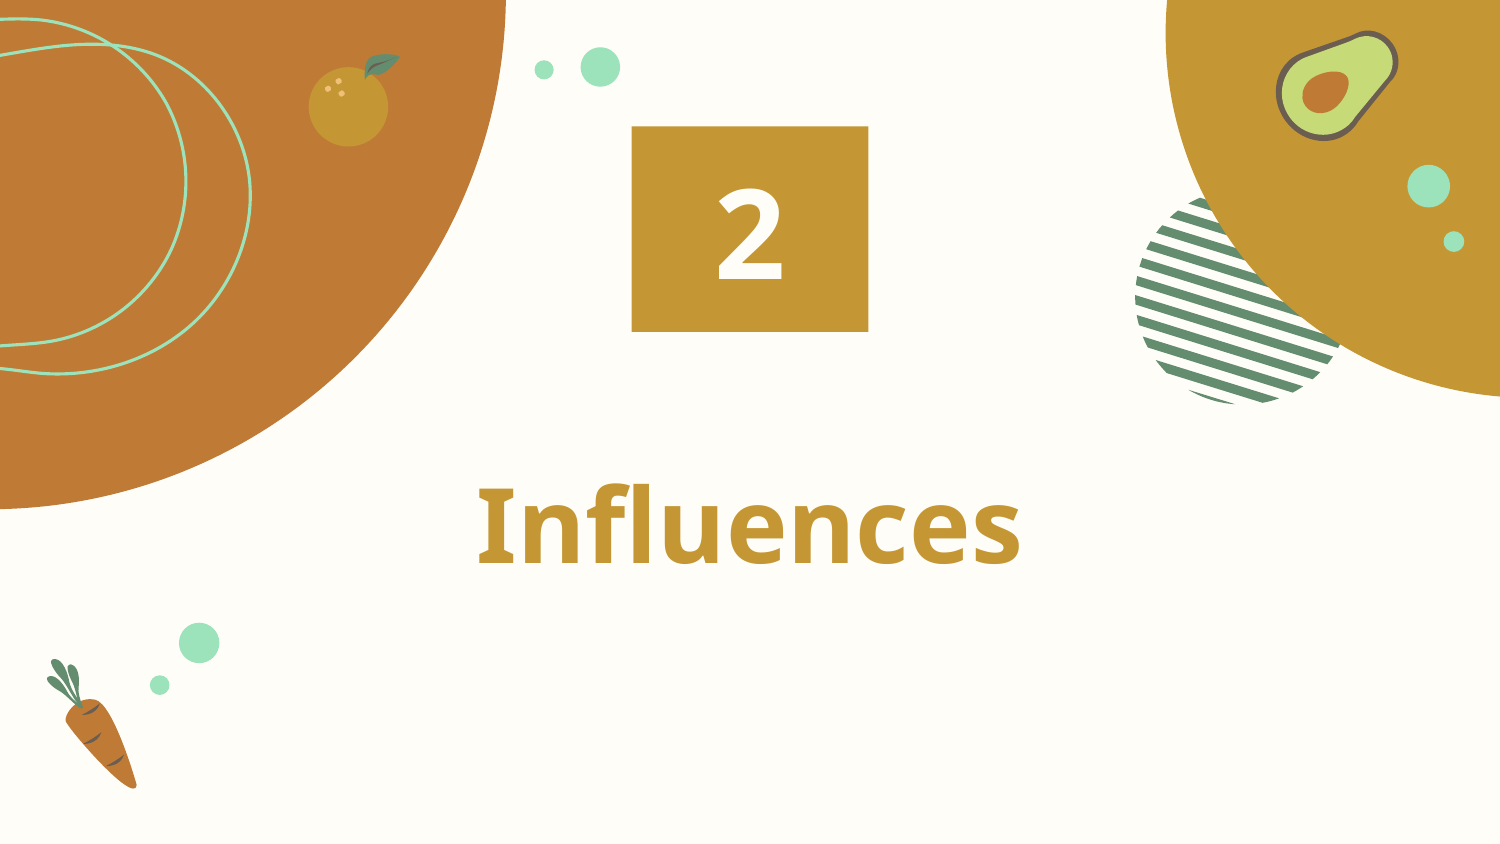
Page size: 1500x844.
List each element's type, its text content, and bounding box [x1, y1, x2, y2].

title Influences [334, 452, 1166, 591]
title 2 [631, 126, 869, 332]
